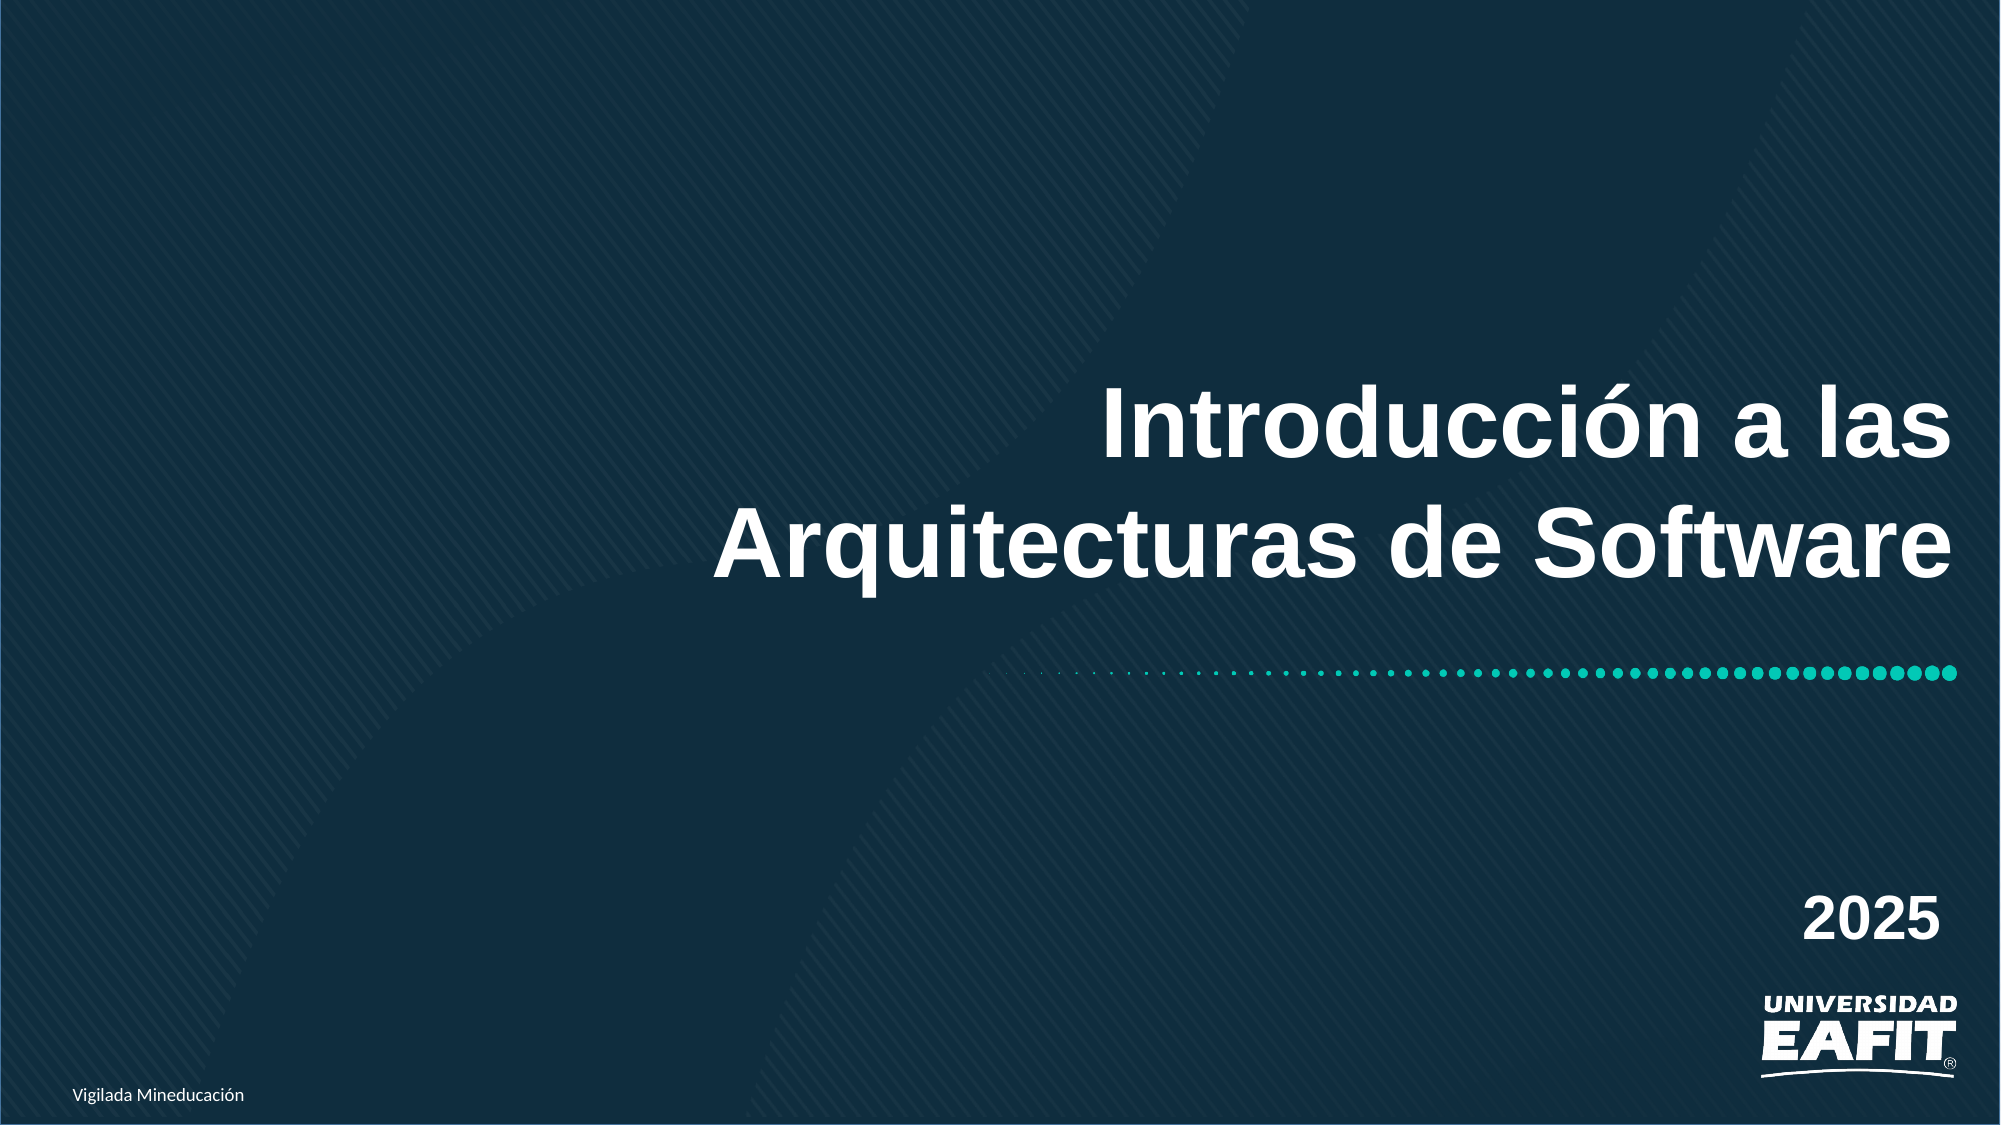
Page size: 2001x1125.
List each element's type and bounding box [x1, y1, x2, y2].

picture [1761, 995, 1957, 1078]
picture [954, 665, 1957, 681]
